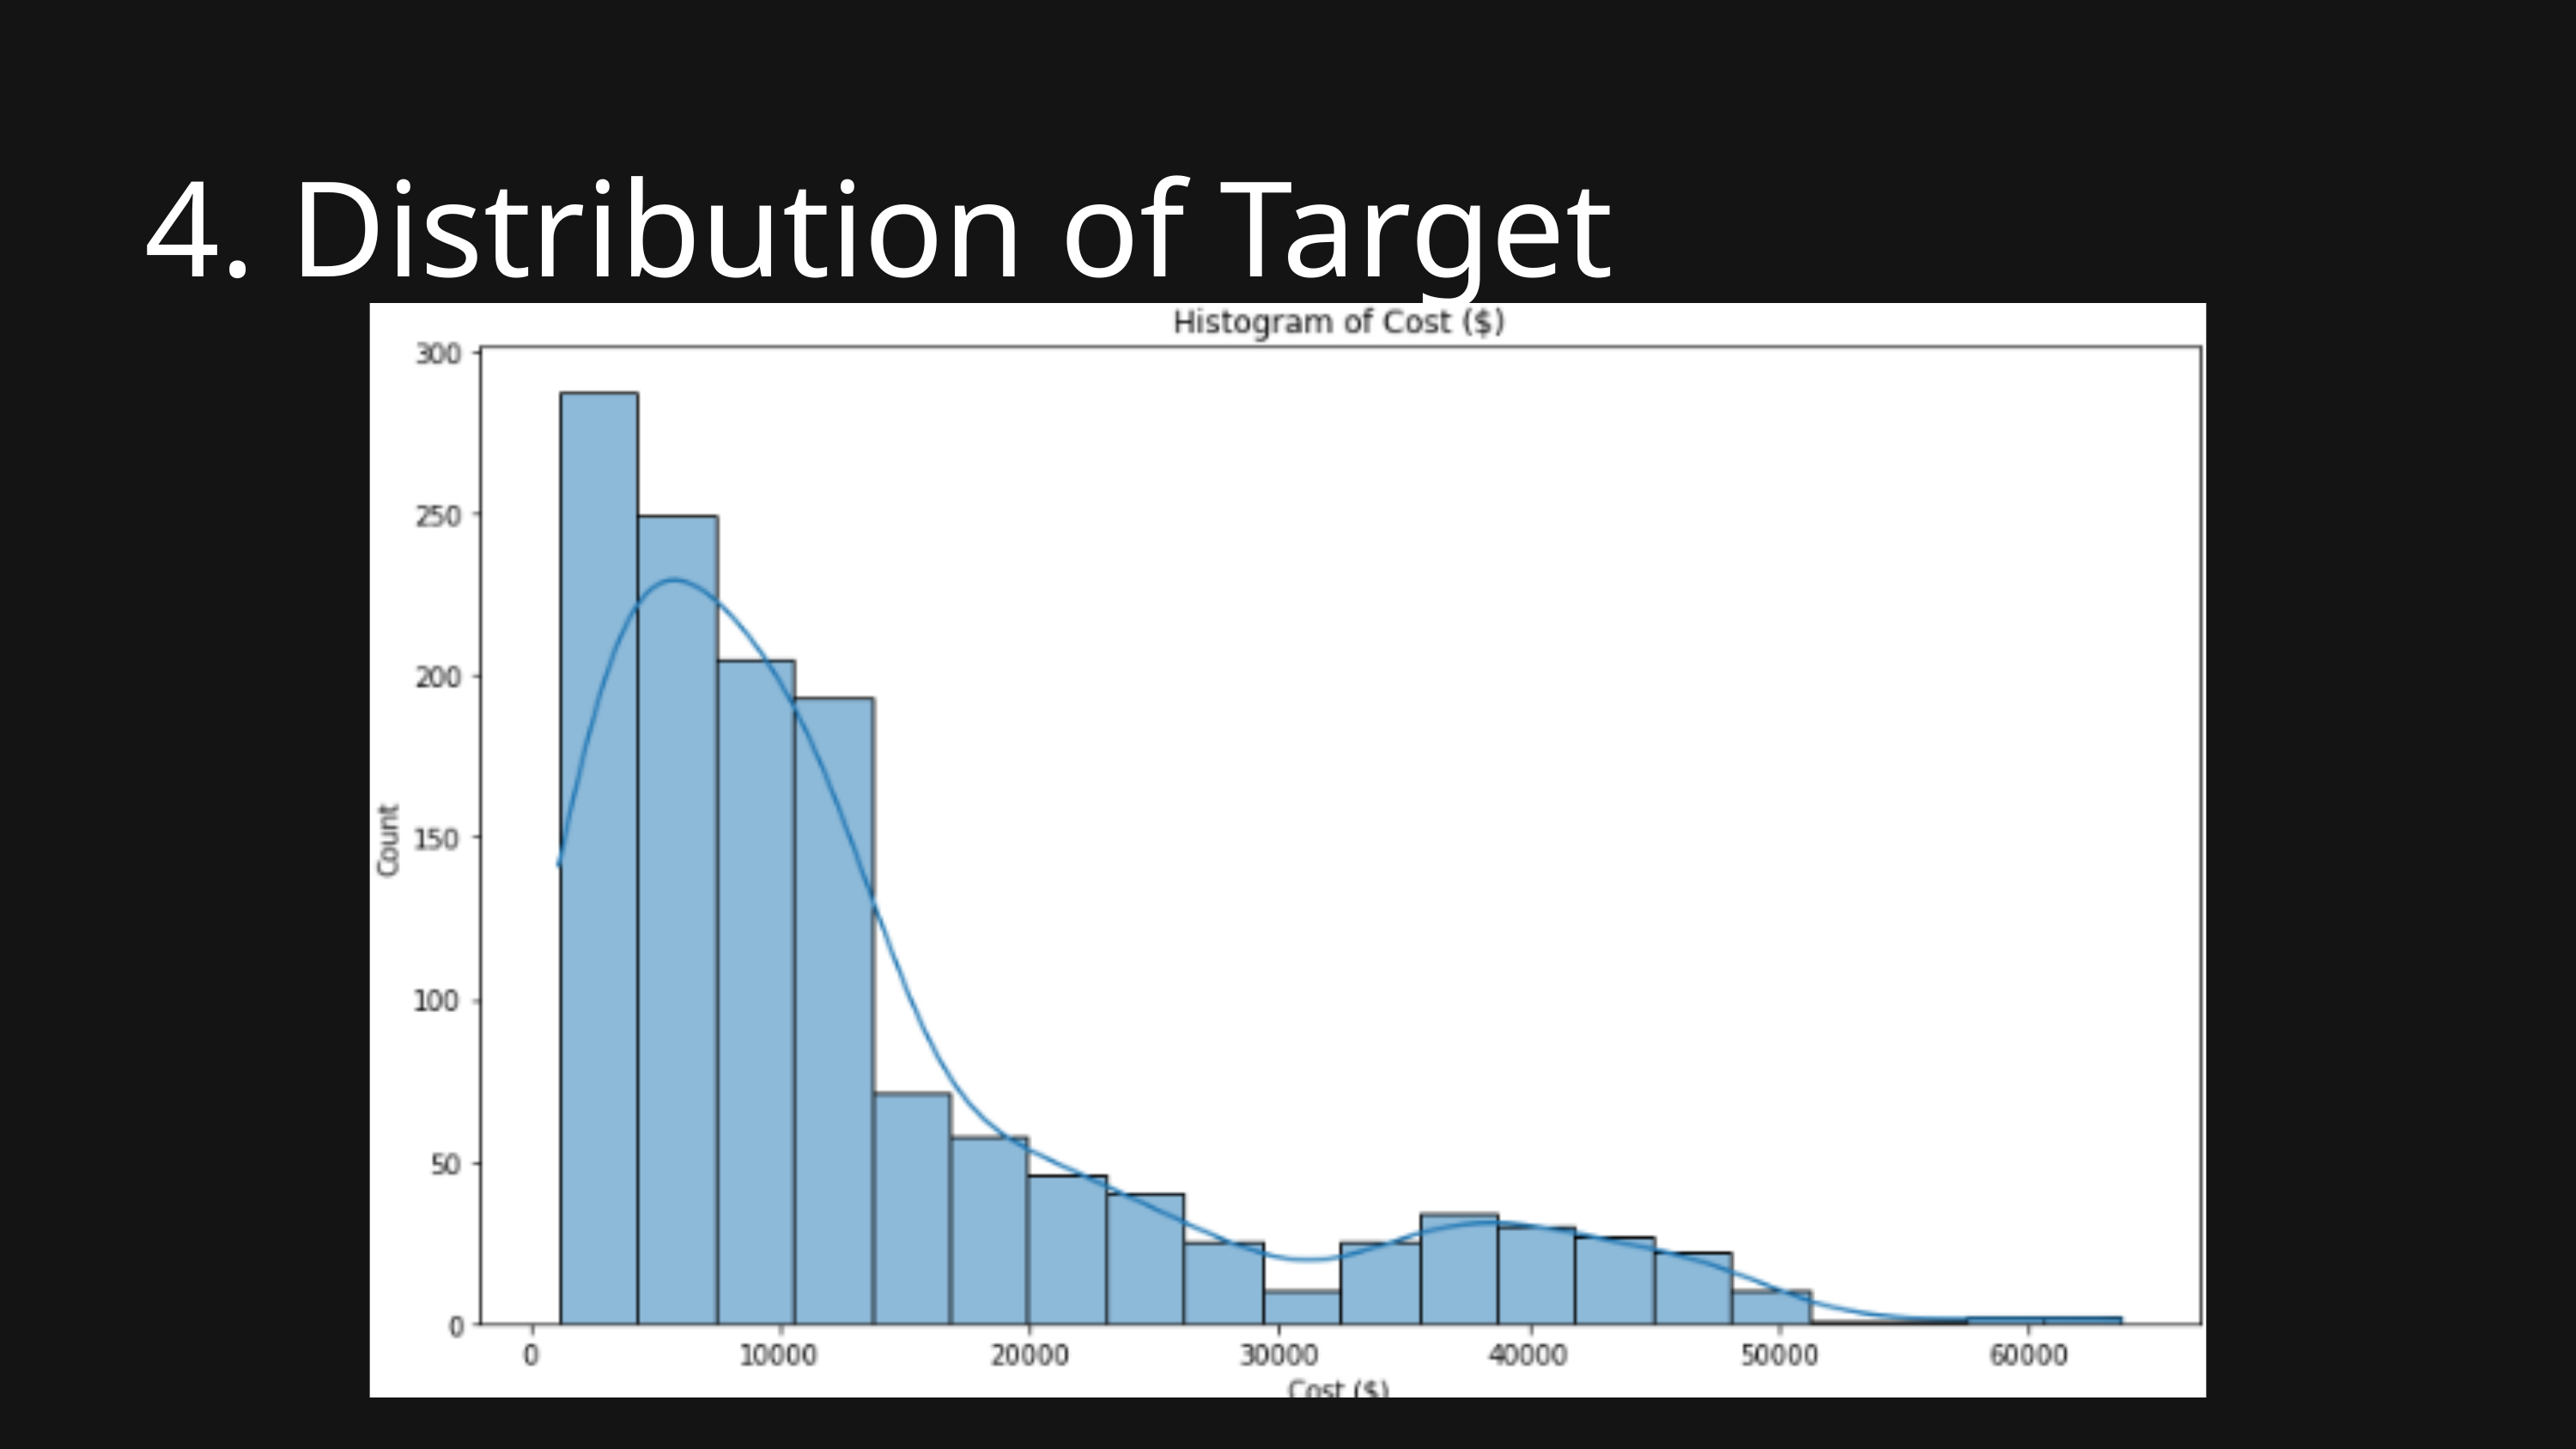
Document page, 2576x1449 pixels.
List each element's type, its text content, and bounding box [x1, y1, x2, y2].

text_box [369, 303, 2207, 1397]
text_box 4. Distribution of Target [144, 144, 2072, 304]
